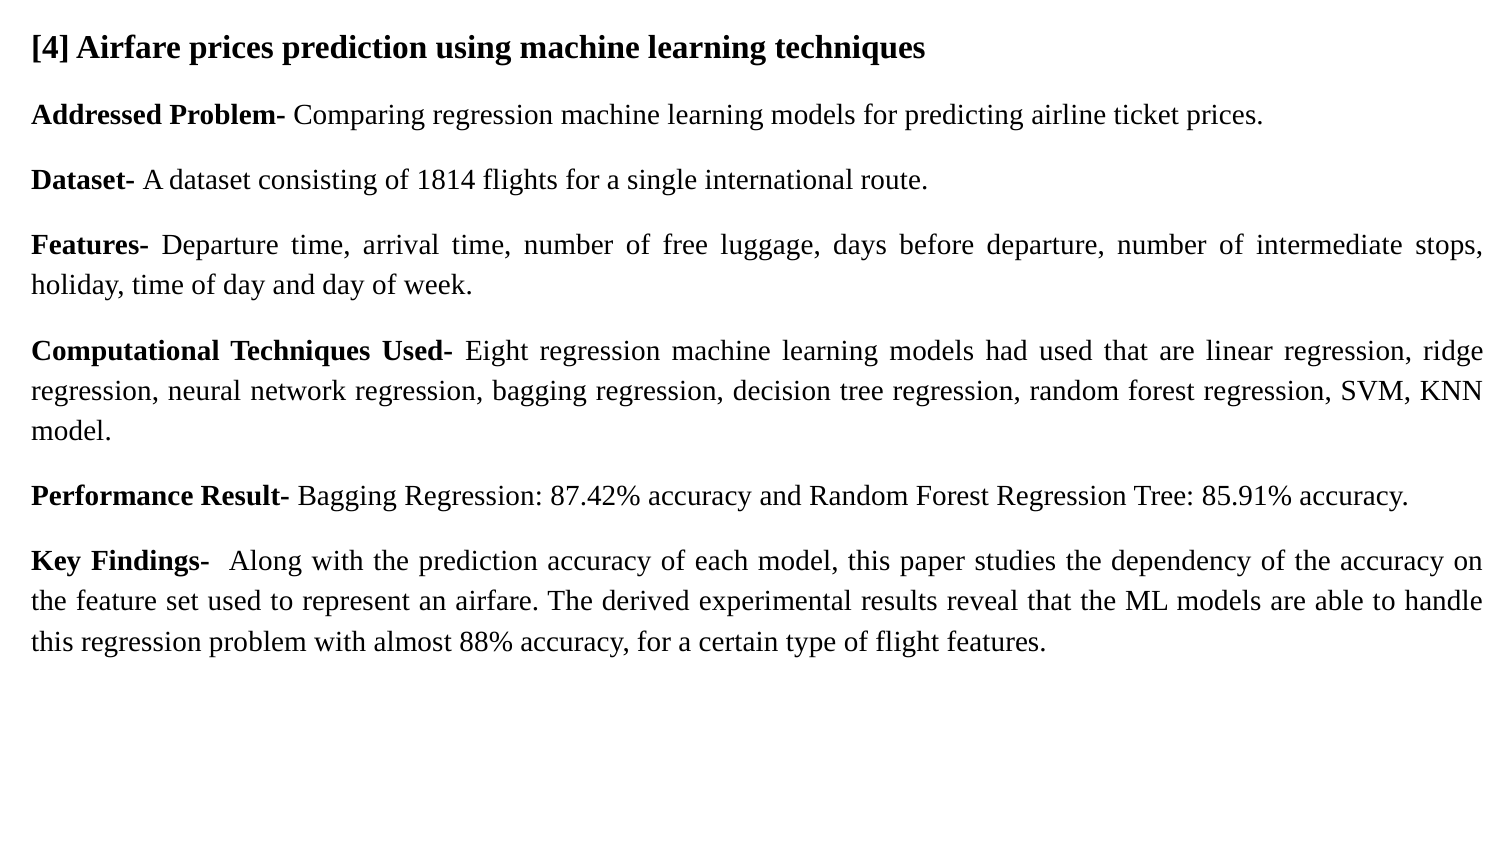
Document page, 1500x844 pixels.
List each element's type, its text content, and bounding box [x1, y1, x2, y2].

list [4] Airfare prices prediction using machine learning techniques Addressed Problem- Comparing regression machine learning models for predicting airline ticket prices. Dataset- A dataset consisting of 1814 flights for a single international route. Features- Departure time, arrival time, number of free luggage, days before departure, number of intermediate stops, holiday, time of day and day of week. Computational Techniques Used- Eight regression machine learning models had used that are linear regression, ridge regression, neural network regression, bagging regression, decision tree regression, random forest regression, SVM, KNN model. Performance Result- Bagging Regression: 87.42% accuracy and Random Forest Regression Tree: 85.91% accuracy. Key Findings- Along with the prediction accuracy of each model, this paper studies the dependency of the accuracy on the feature set used to represent an airfare. The derived experimental results reveal that the ML models are able to handle this regression problem with almost 88% accuracy, for a certain type of flight features. [16, 4, 1500, 844]
